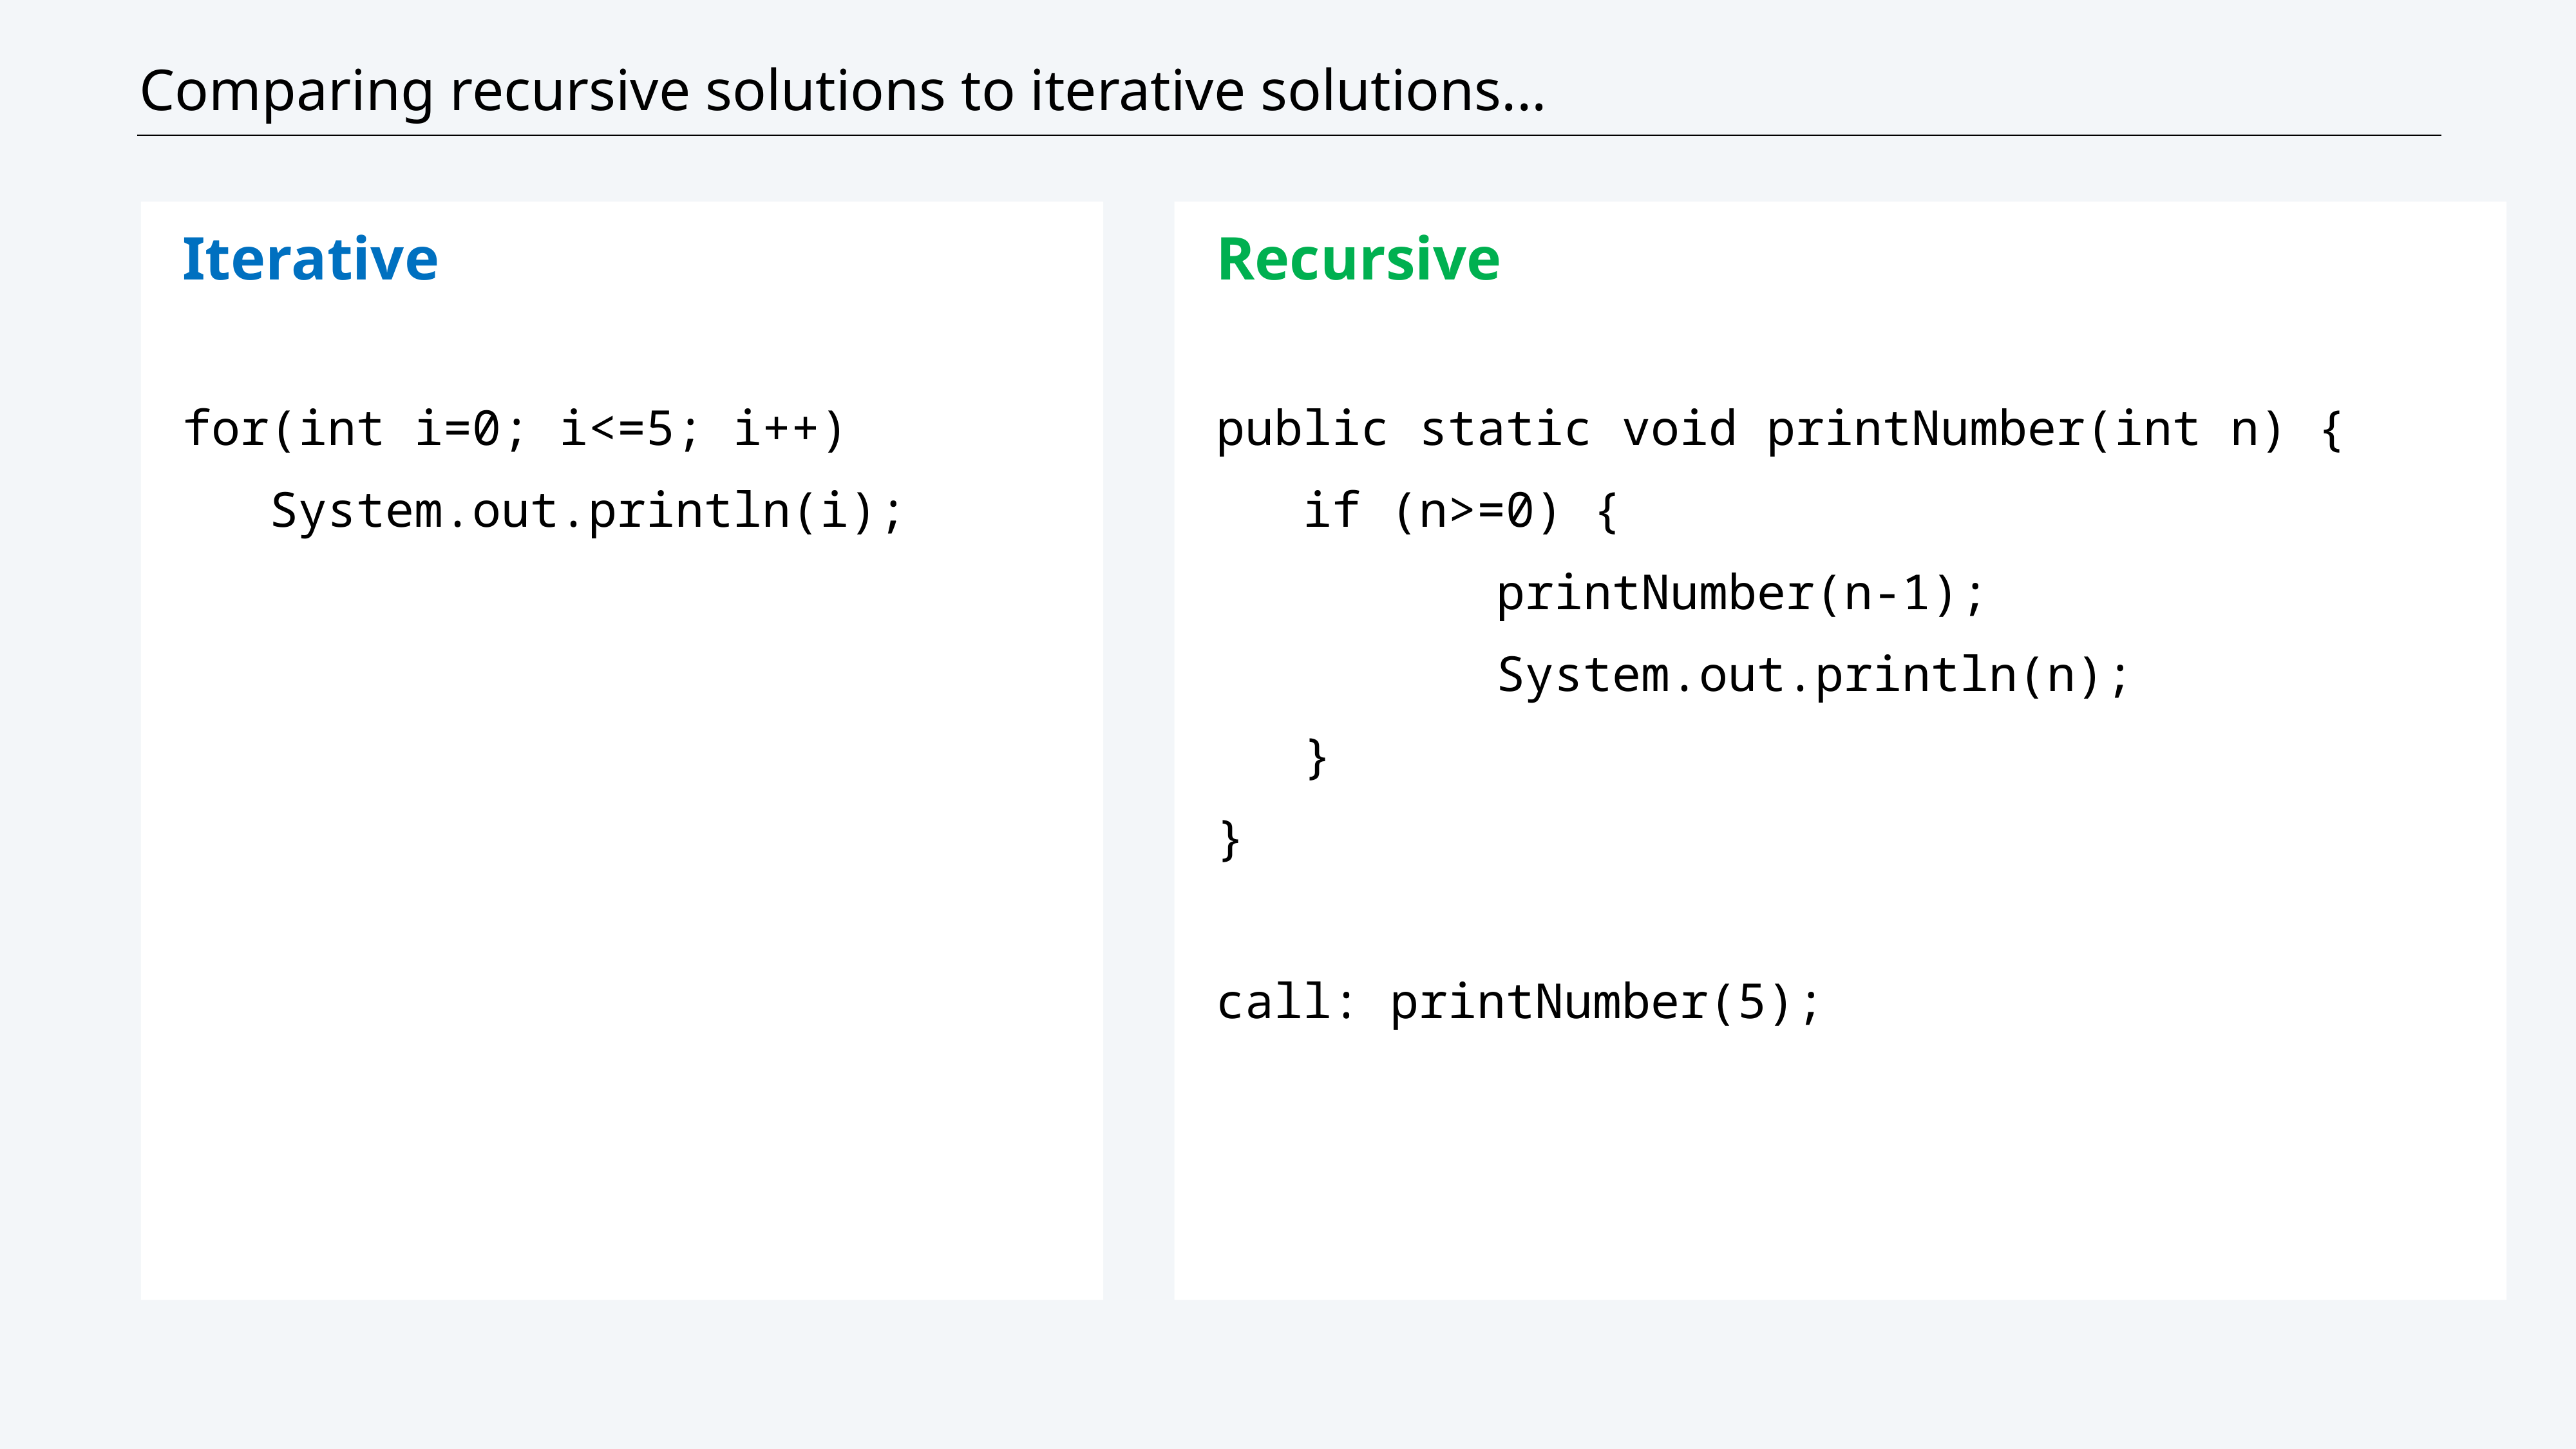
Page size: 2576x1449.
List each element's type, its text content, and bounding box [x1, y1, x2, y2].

text_box Recursive public static void printNumber(int n) { if (n>=0) { printNumber(n-1); System.out.println(n); } } call: printNumber(5); [1174, 202, 2507, 1300]
title Comparing recursive solutions to iterative solutions... [133, 39, 2320, 136]
list Iterative for(int i=0; i<=5; i++) System.out.println(i); [140, 201, 1104, 1301]
